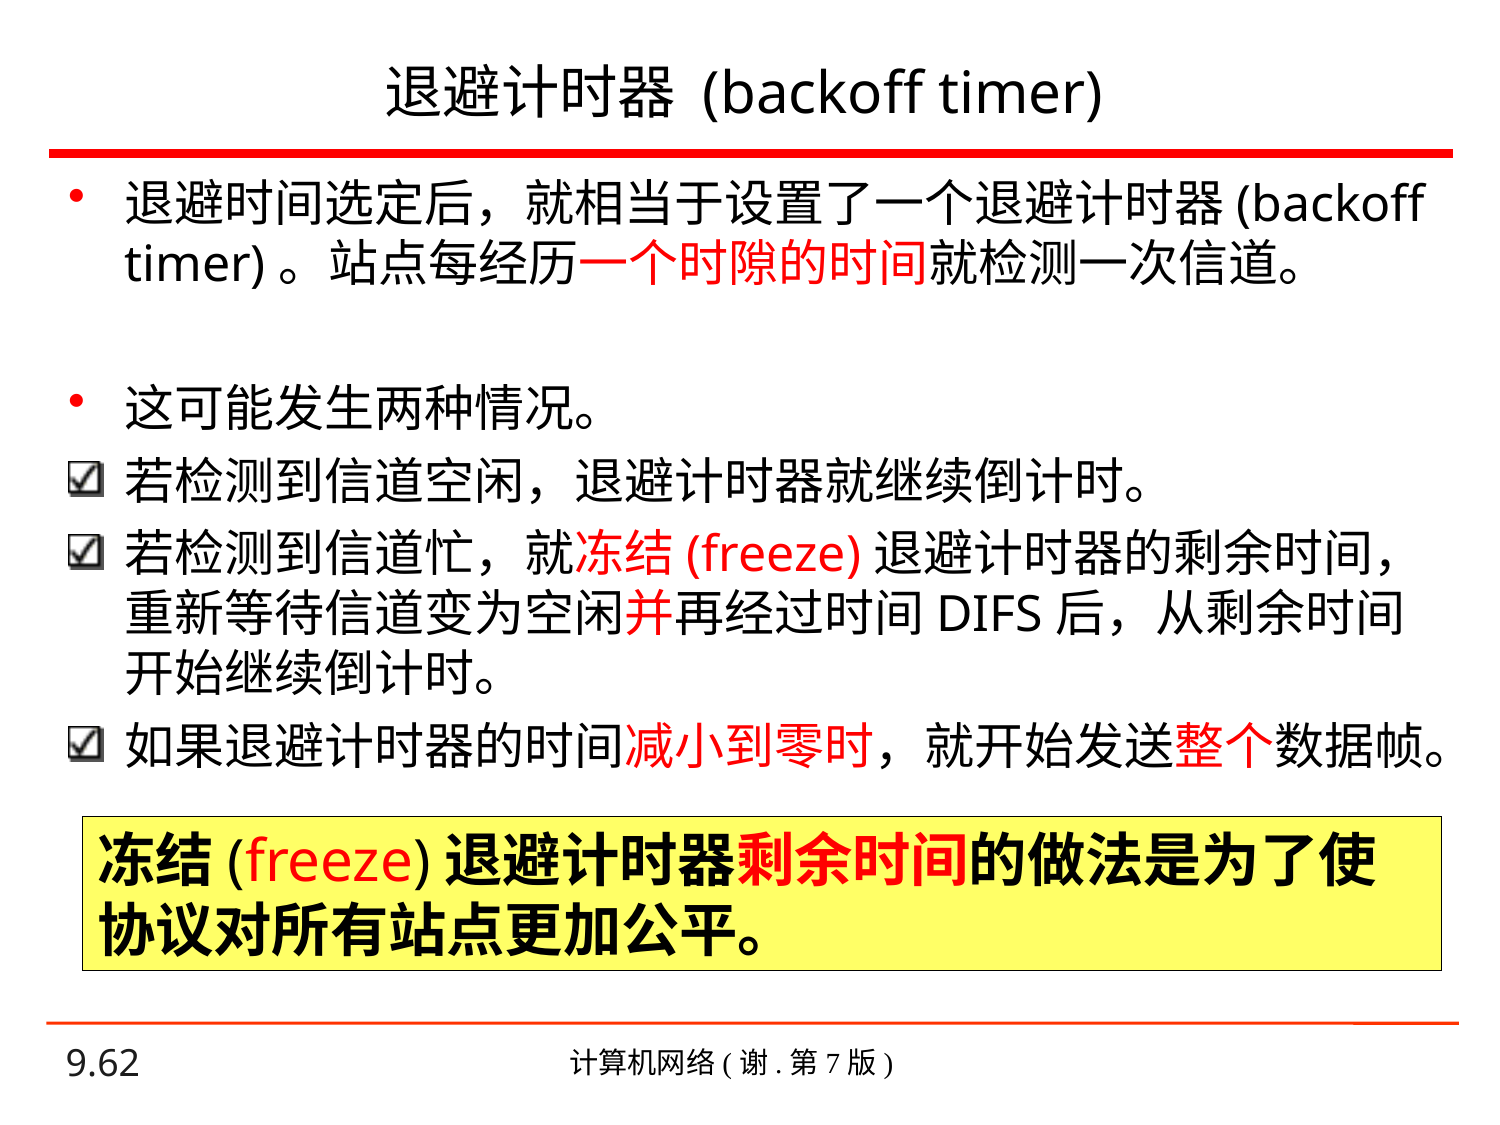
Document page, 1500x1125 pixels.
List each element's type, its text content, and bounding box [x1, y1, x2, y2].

picture [68, 461, 104, 497]
text_box 冻结(freeze)退避计时器剩余时间的做法是为了使协议对所有站点更加公平。 [82, 816, 1442, 971]
picture [68, 534, 104, 570]
picture [68, 726, 104, 762]
list 退避时间选定后，就相当于设置了一个退避计时器(backoff timer)。站点每经历一个时隙的时间就检测一次信道。 这可能发生两种情况。 若检测到信道空闲，退避计时器就继续倒计时。 若检测到信道忙，就冻结(freeze)退避计时器的剩余时间，重新等待信道变为空闲并再经过时间DIFS后，从剩余时间开始继续倒计时。 如果退避计时器的时间减小到零时，就开始发送整个数据帧。 [52, 163, 1454, 1032]
title 退避计时器 (backoff timer) [40, 30, 1448, 150]
